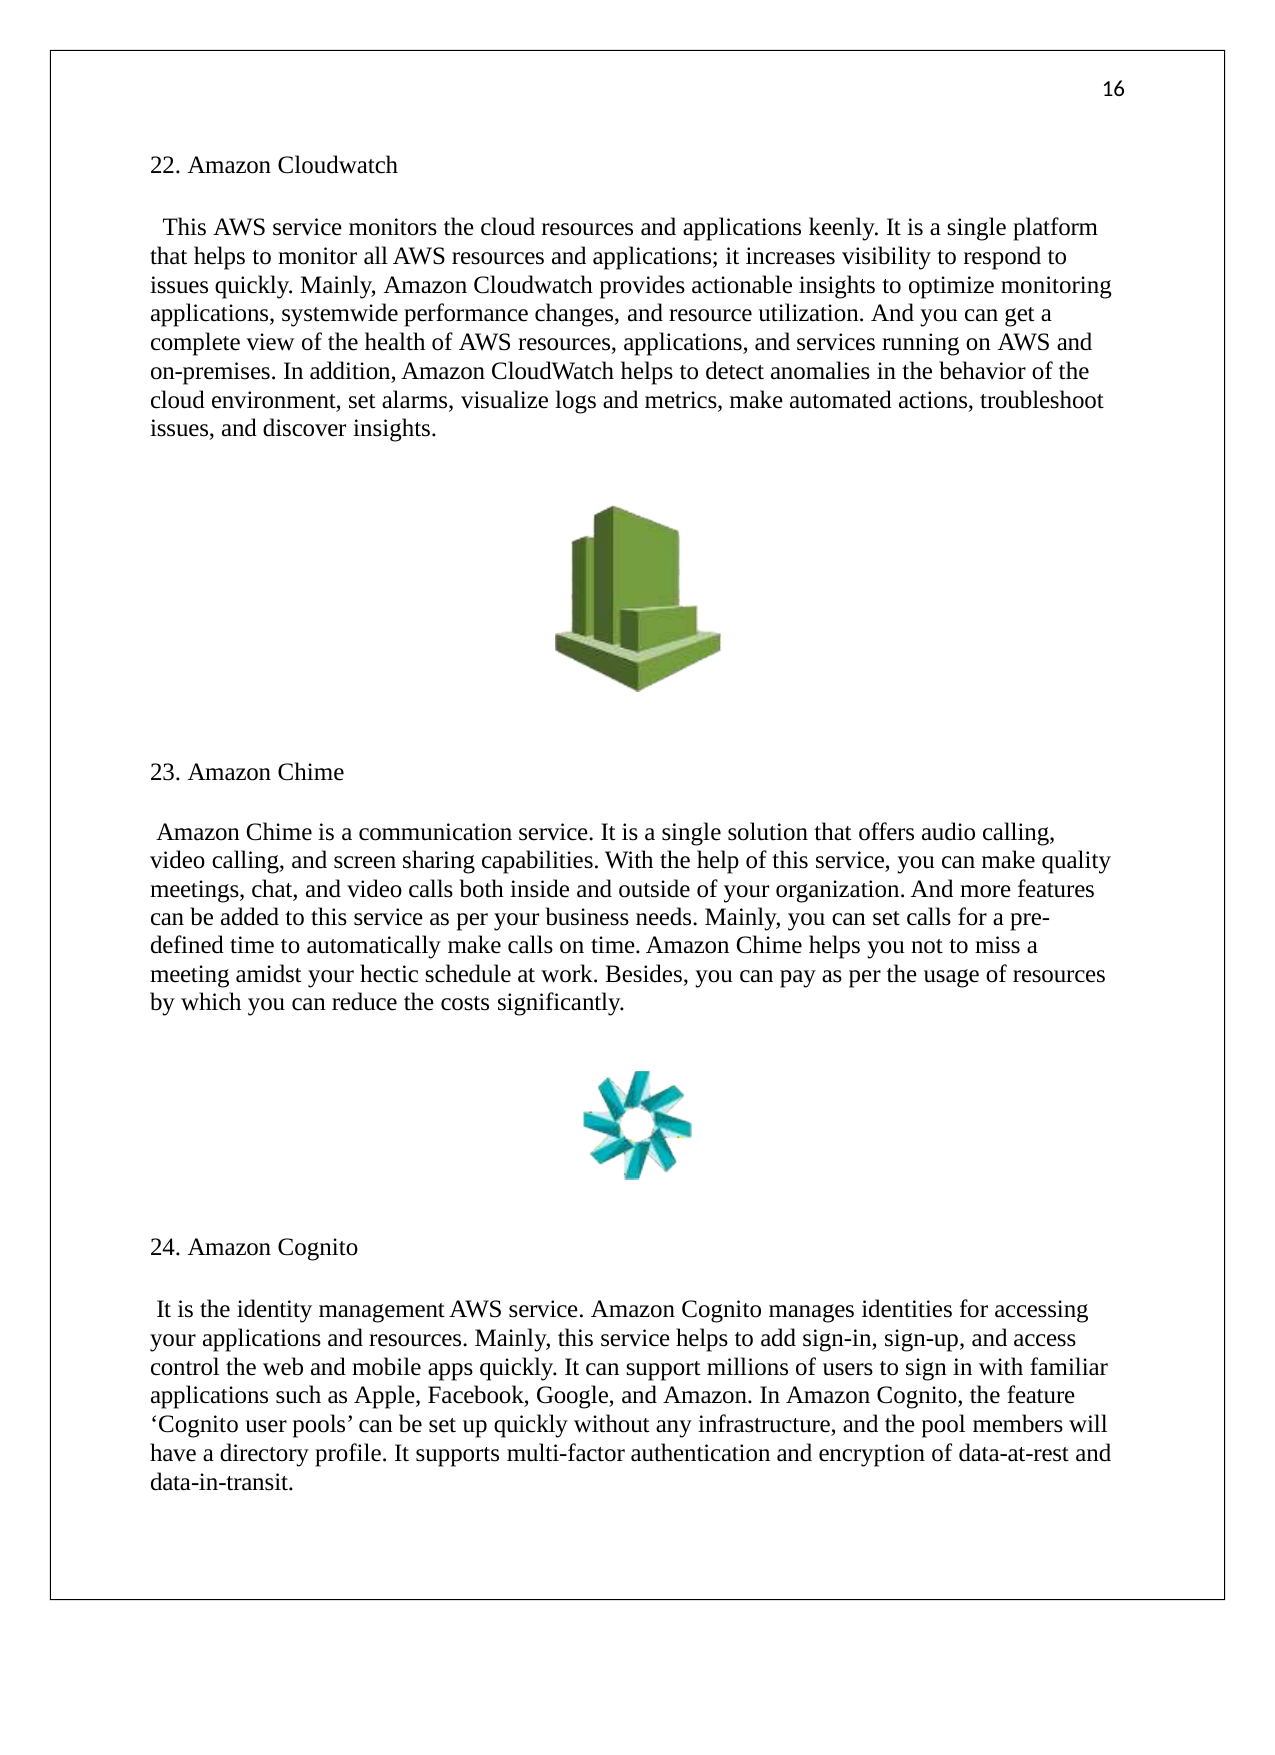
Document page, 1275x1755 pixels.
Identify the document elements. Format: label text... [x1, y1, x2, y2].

text_box 16 [1099, 71, 1128, 102]
text_box 23. Amazon Chime Amazon Chime is a communication service. It is a single solution that offers audio calling, video calling, and screen sharing capabilities. With the help of this service, you can make quality meetings, chat, and video calls both inside and outside of your organization. And more features can be added to this service as per your business needs. Mainly, you can set calls for a pre- defined time to automatically make calls on time. Amazon Chime helps you not to miss a meeting amidst your hectic schedule at work. Besides, you can pay as per the usage of resources by which you can reduce the costs significantly. [147, 752, 1123, 1017]
text_box [583, 1071, 692, 1180]
text_box 22. Amazon Cloudwatch This AWS service monitors the cloud resources and applications keenly. It is a single platform that helps to monitor all AWS resources and applications; it increases visibility to respond to issues quickly. Mainly, Amazon Cloudwatch provides actionable insights to optimize monitoring applications, systemwide performance changes, and resource utilization. And you can get a complete view of the health of AWS resources, applications, and services running on AWS and on-premises. In addition, Amazon CloudWatch helps to detect anomalies in the behavior of the cloud environment, set alarms, visualize logs and metrics, make automated actions, troubleshoot issues, and discover insights. [147, 146, 1125, 442]
text_box 24. Amazon Cognito It is the identity management AWS service. Amazon Cognito manages identities for accessing your applications and resources. Mainly, this service helps to add sign-in, sign-up, and access control the web and mobile apps quickly. It can support millions of users to sign in with familiar applications such as Apple, Facebook, Google, and Amazon. In Amazon Cognito, the feature ‘Cognito user pools’ can be set up quickly without any infrastructure, and the pool members will have a directory profile. It supports multi-factor authentication and encryption of data-at-rest and data-in-transit. [147, 1228, 1122, 1496]
text_box [555, 505, 722, 692]
